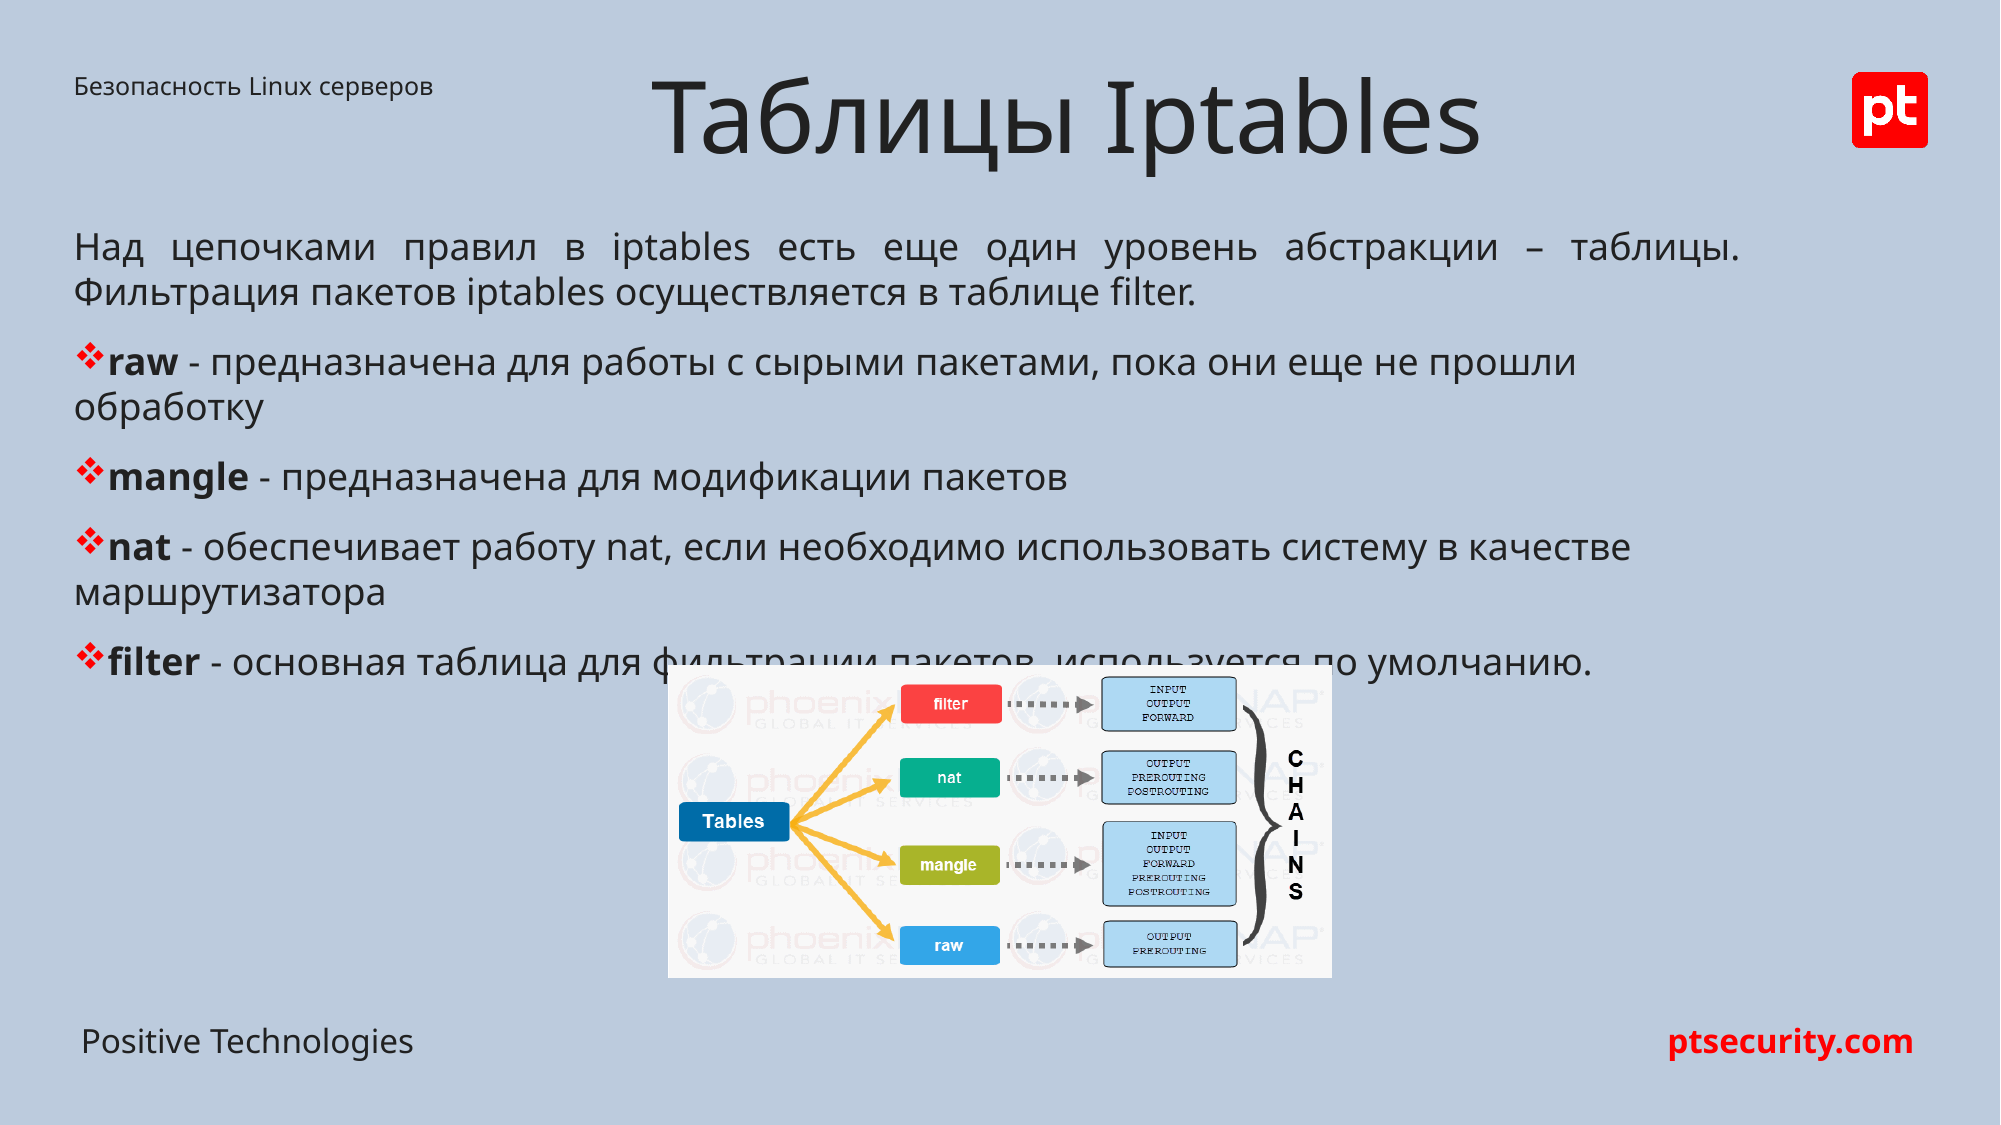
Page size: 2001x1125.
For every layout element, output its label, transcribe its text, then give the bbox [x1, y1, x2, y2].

text_box Таблицы Iptables [574, 45, 1561, 167]
picture [668, 665, 1332, 978]
list Над цепочками правил в iptables есть еще один уровень абстракции – таблицы. Фильтрация пакетов iptables осуществляется в таблице filter. raw - предназначена для работы с сырыми пакетами, пока они еще не прошли обработку mangle - предназначена для модификации пакетов nat - обеспечивает работу nat, если необходимо использовать систему в качестве маршрутизатора filter - основная таблица для фильтрации пакетов, используется по умолчанию. [58, 215, 1757, 644]
picture [1852, 72, 1928, 148]
list Безопасность Linux серверов [58, 63, 470, 121]
